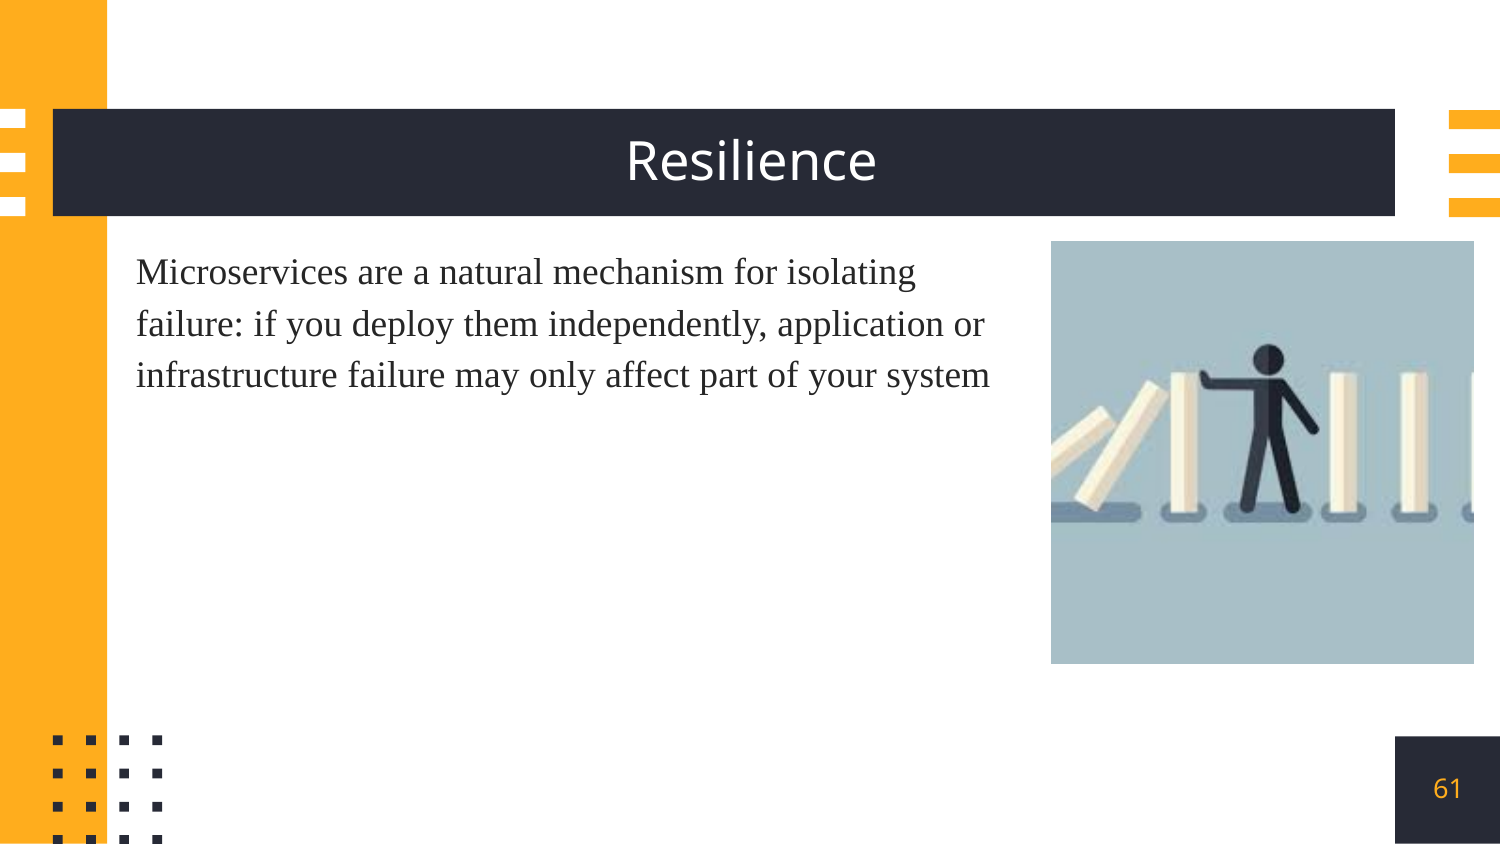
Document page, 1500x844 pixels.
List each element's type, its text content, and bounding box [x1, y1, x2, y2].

list Microservices are a natural mechanism for isolating failure: if you deploy them independently, application or infrastructure failure may only affect part of your system [119, 240, 1012, 664]
title Resilience [108, 108, 1396, 217]
slide_number 61 [1395, 736, 1500, 844]
picture [1051, 241, 1475, 664]
